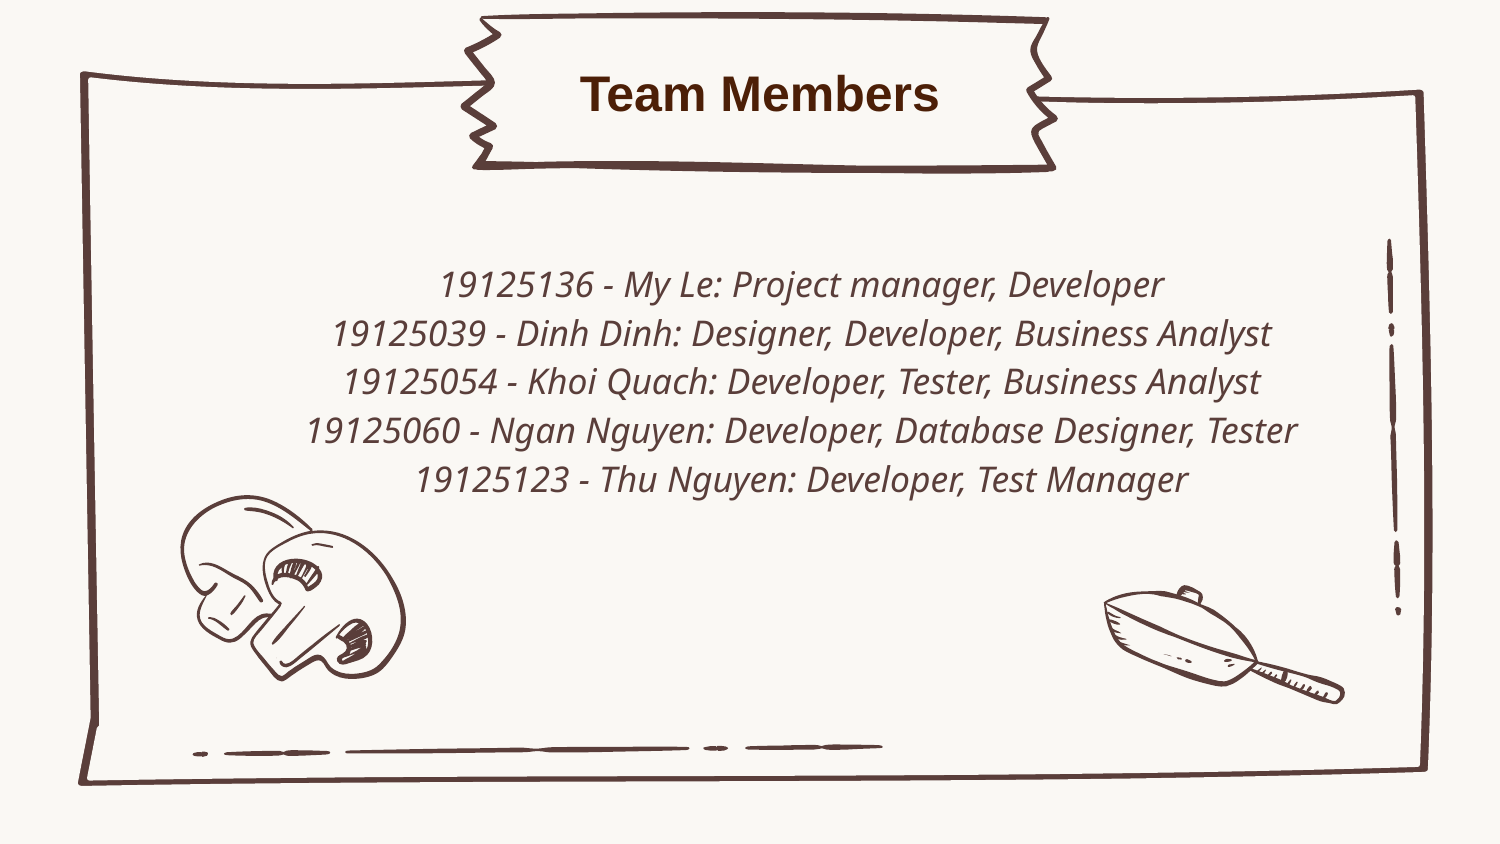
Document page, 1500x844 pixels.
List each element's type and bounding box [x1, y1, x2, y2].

text_box [1095, 604, 1355, 691]
text_box [459, 11, 1059, 174]
text_box [74, 68, 1441, 789]
text_box [177, 494, 409, 682]
